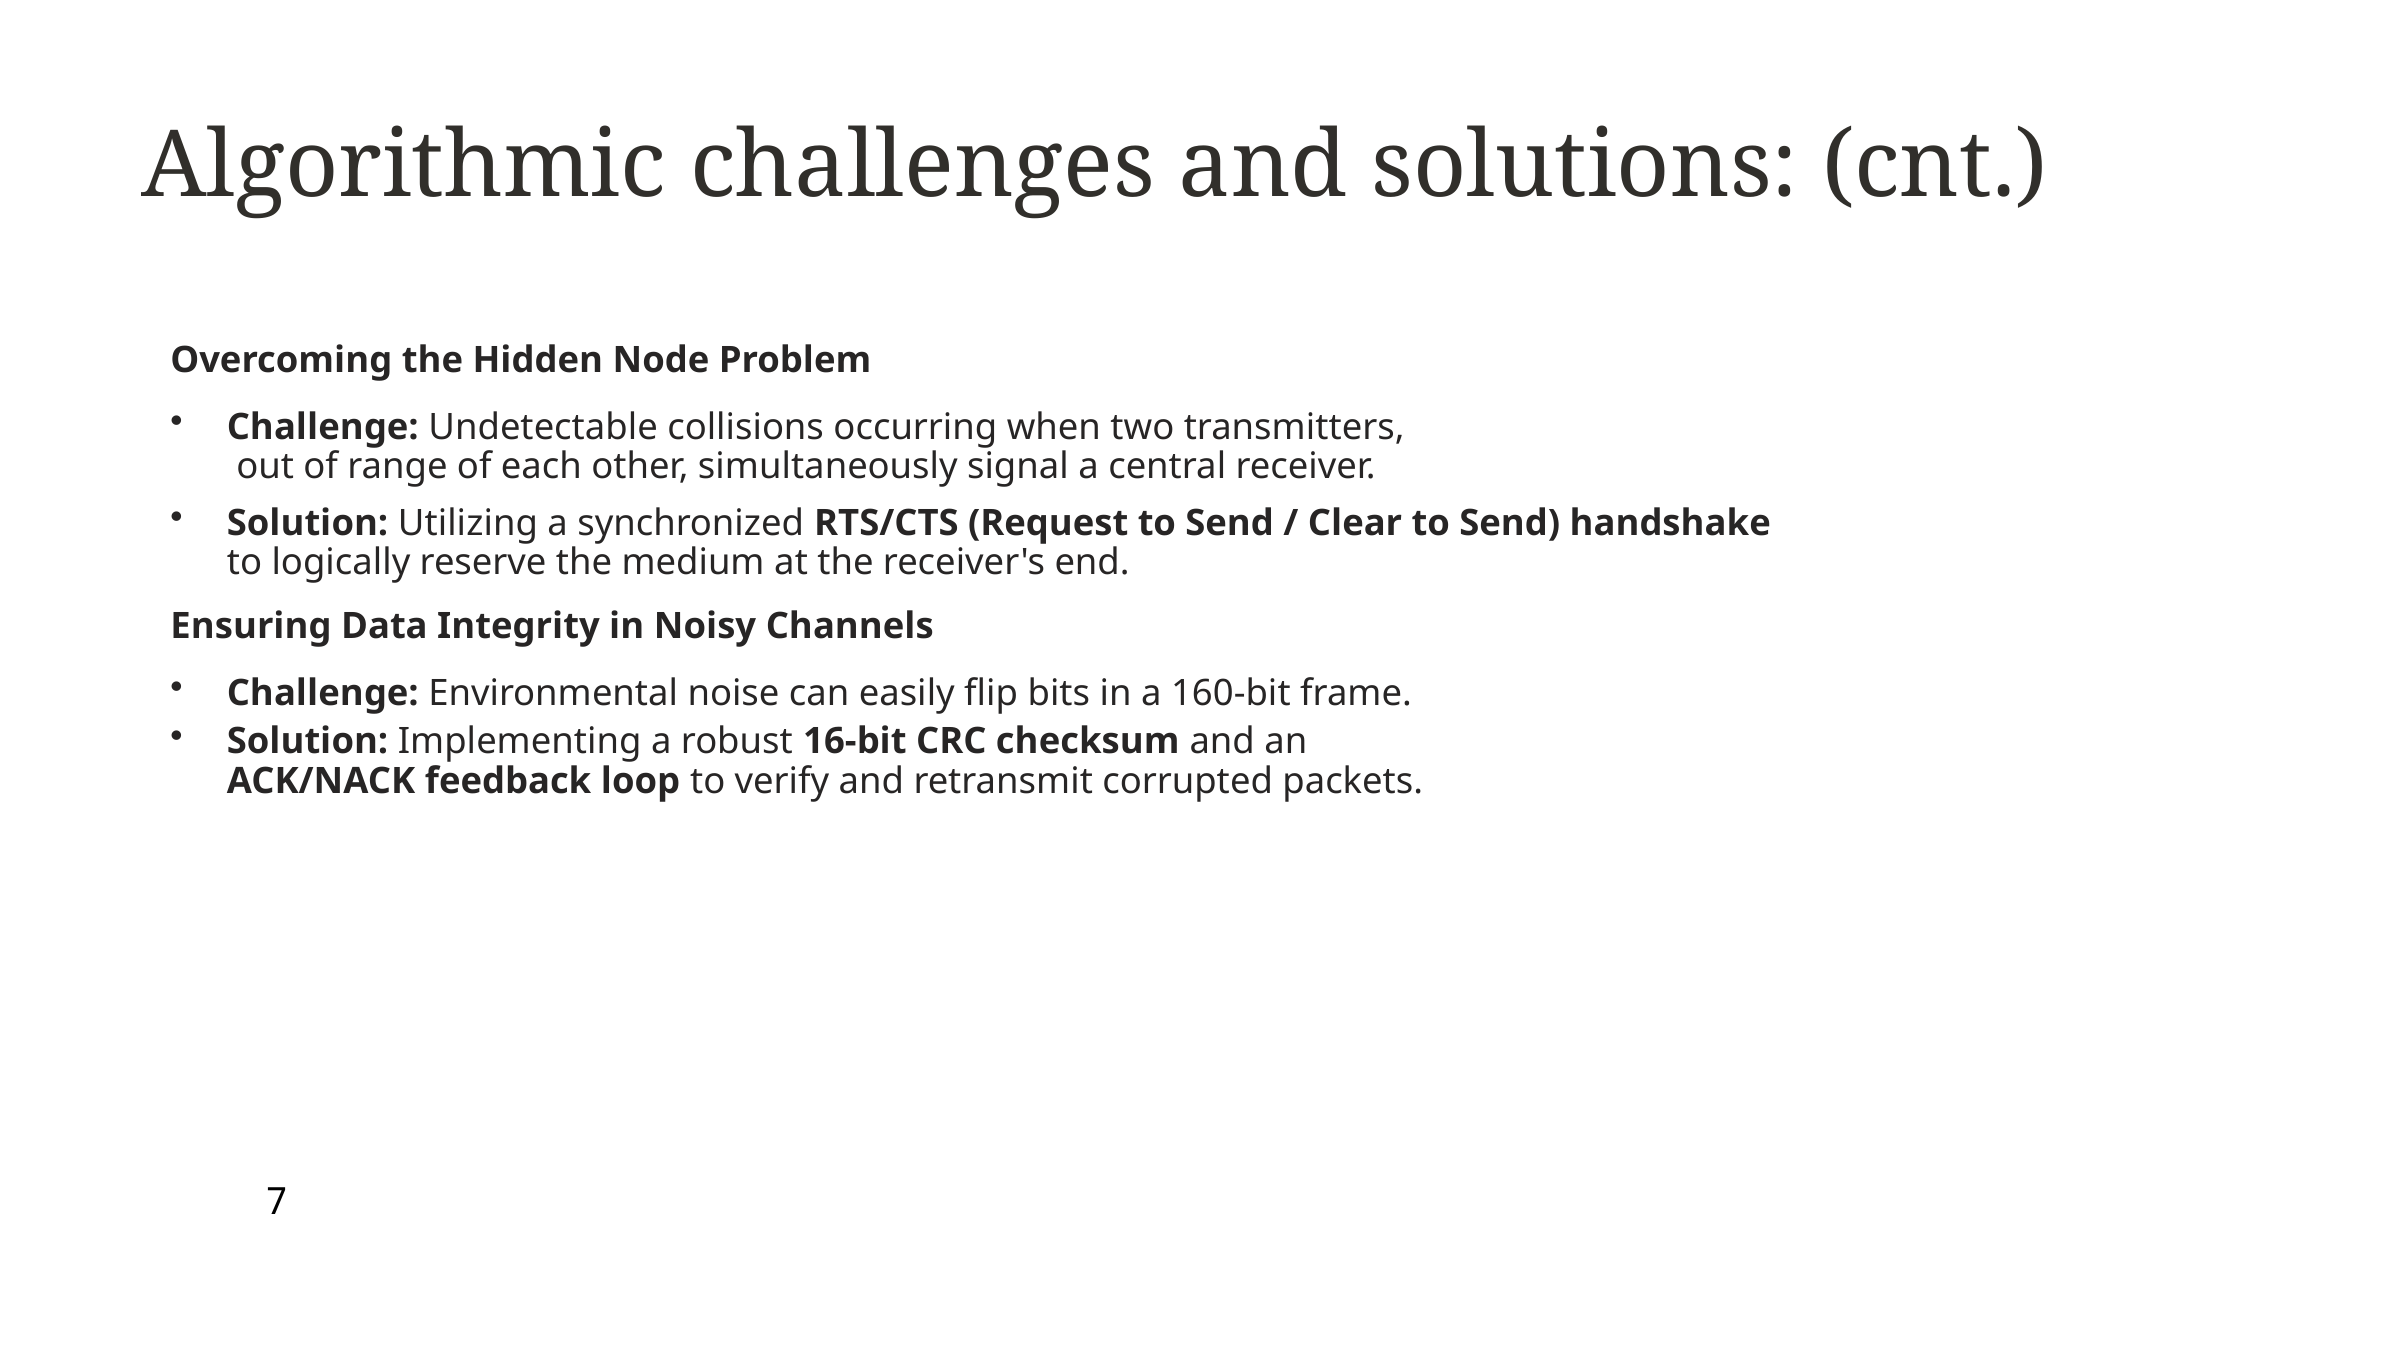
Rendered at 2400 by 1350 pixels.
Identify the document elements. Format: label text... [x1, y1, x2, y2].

text_box Challenge: Environmental noise can easily flip bits in a 160-bit frame. [170, 673, 1736, 713]
text_box Algorithmic challenges and solutions: (cnt.) [141, 137, 2066, 293]
text_box Overcoming the Hidden Node Problem [170, 339, 1736, 380]
text_box [170, 789, 1736, 829]
text_box Challenge: Undetectable collisions occurring when two transmitters, out of range of each other, simultaneously signal a central receiver. [170, 407, 1736, 447]
text_box Solution: Utilizing a synchronized RTS/CTS (Request to Send / Clear to Send) handshake to logically reserve the medium at the receiver's end. [170, 502, 1736, 543]
text_box Ensuring Data Integrity in Noisy Channels [170, 606, 1736, 646]
text_box Solution: Implementing a robust 16-bit CRC checksum and an ACK/NACK feedback loop to verify and retransmit corrupted packets. [170, 721, 1736, 762]
